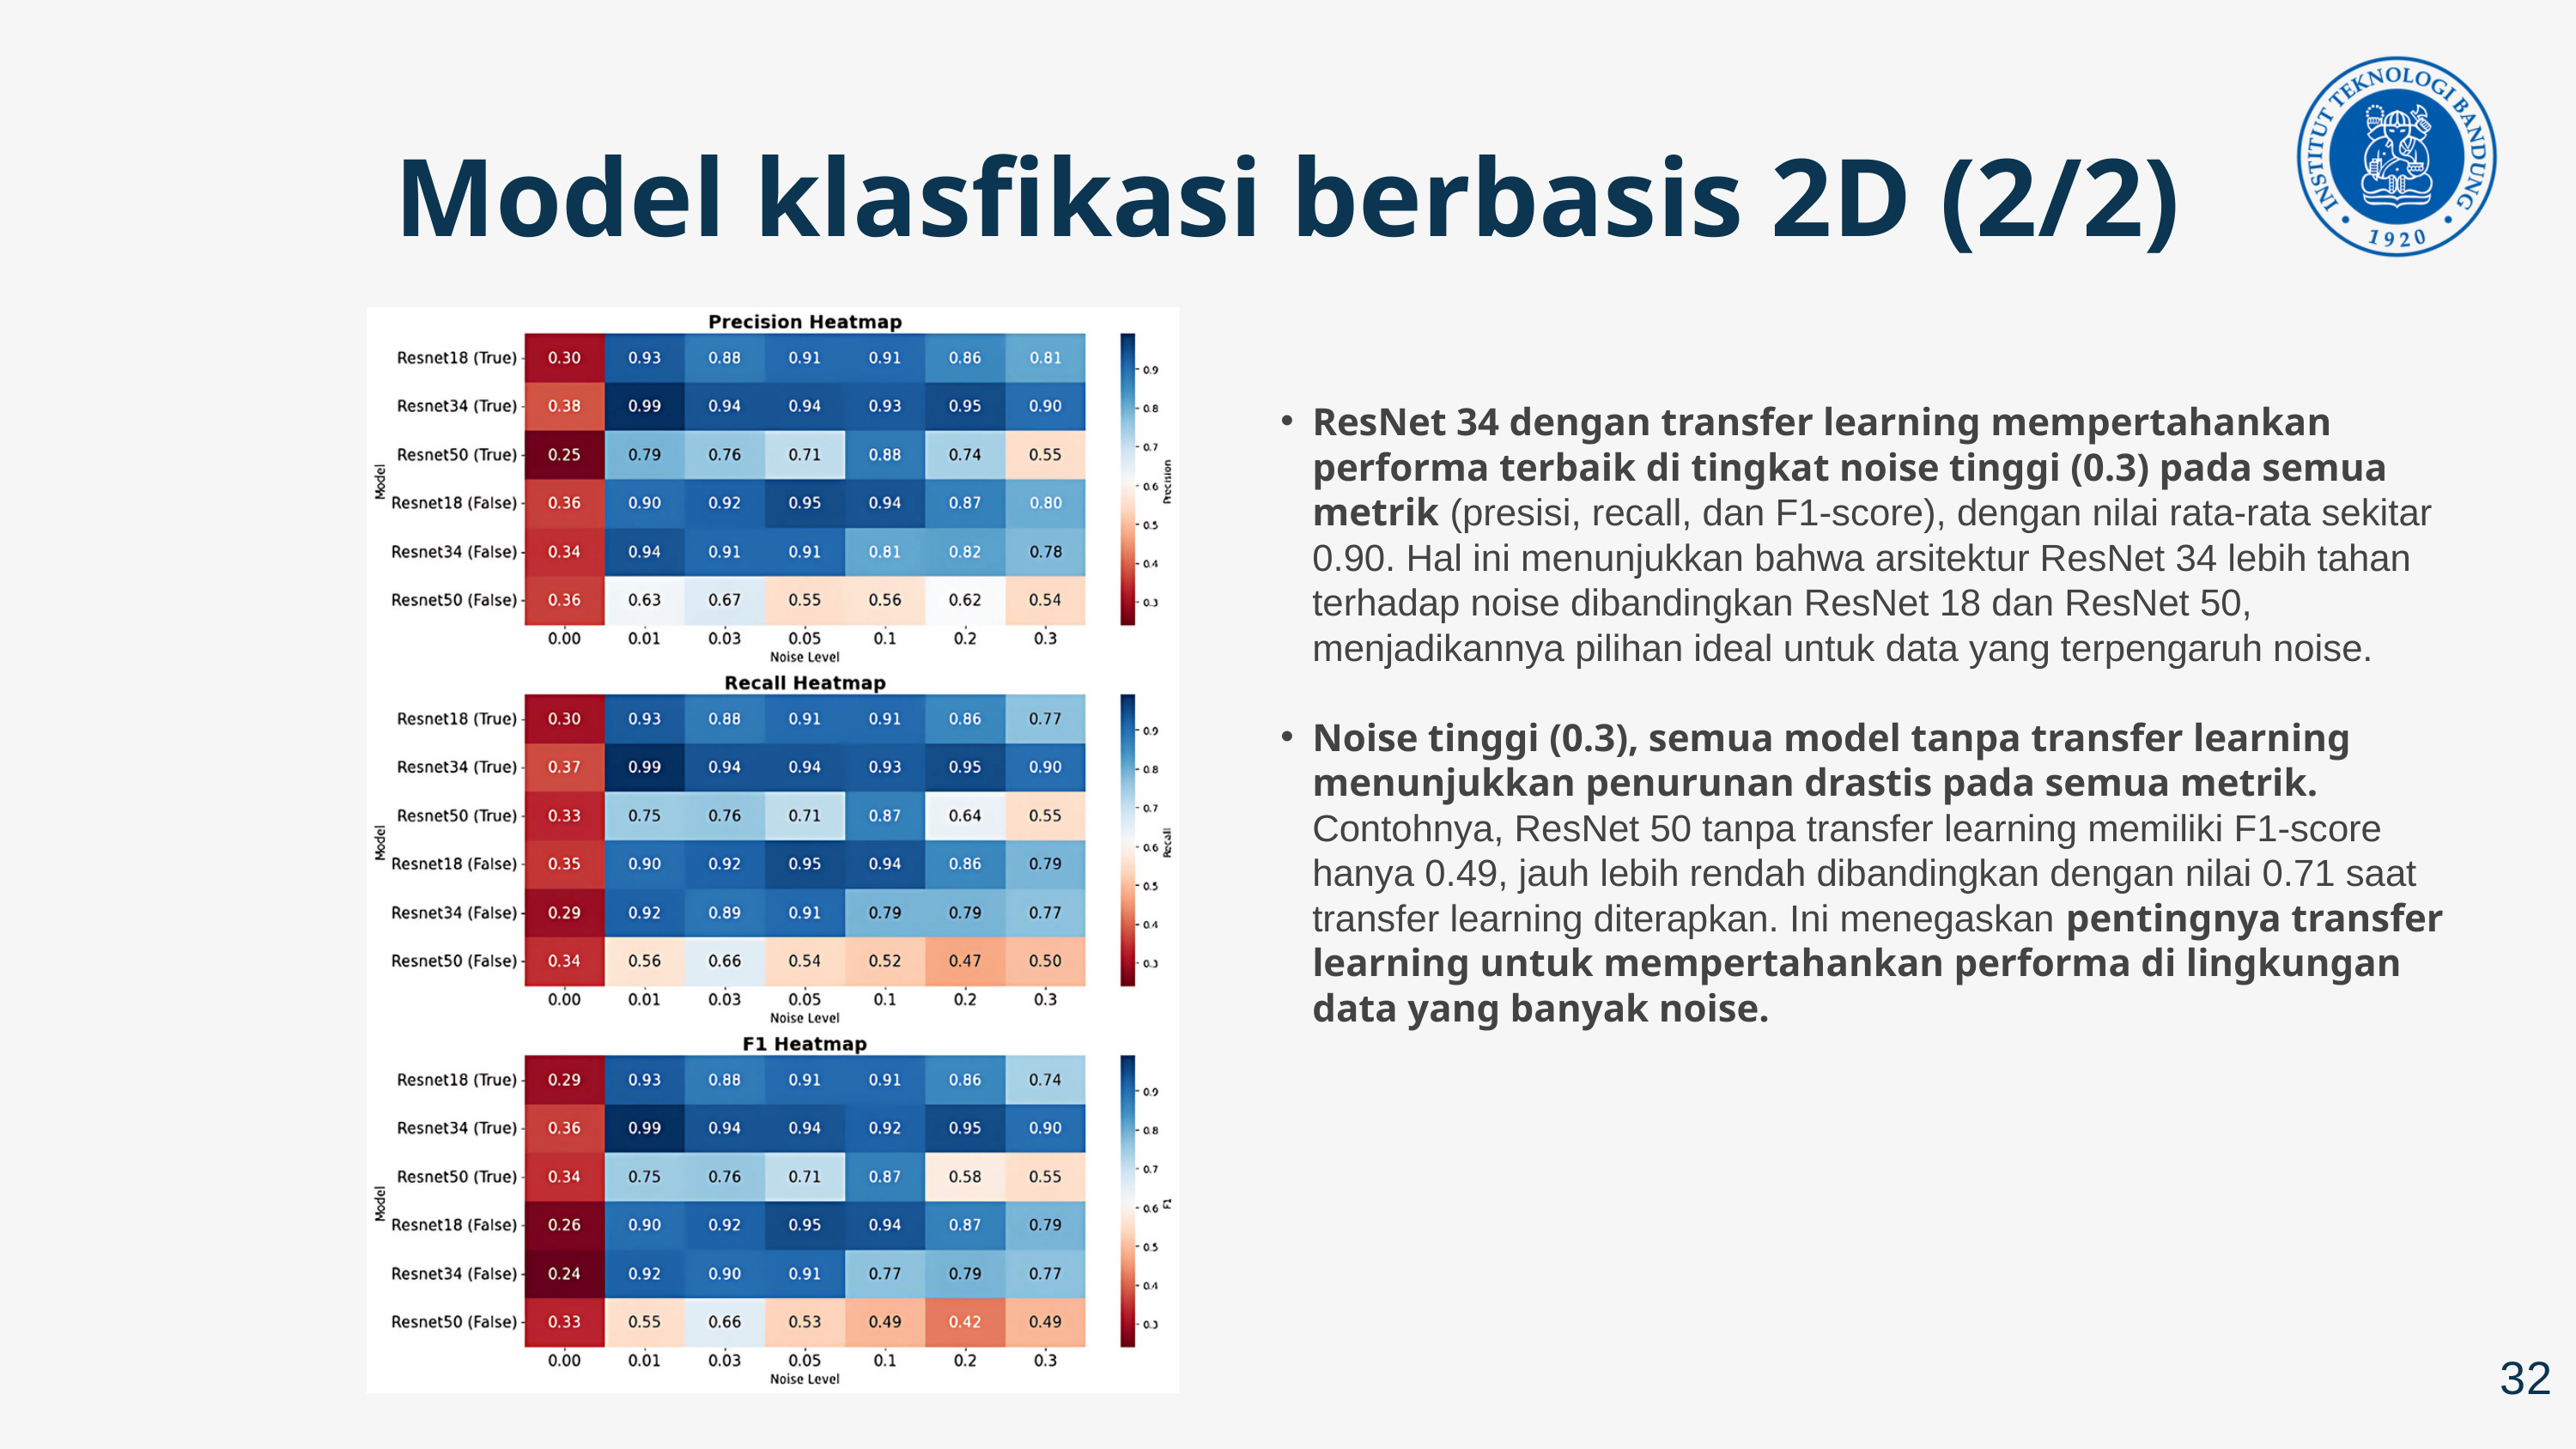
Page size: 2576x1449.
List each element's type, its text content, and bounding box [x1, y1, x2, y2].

text_box ResNet 34 dengan transfer learning mempertahankan performa terbaik di tingkat noise tinggi (0.3) pada semua metrik (presisi, recall, dan F1-score), dengan nilai rata-rata sekitar 0.90. Hal ini menunjukkan bahwa arsitektur ResNet 34 lebih tahan terhadap noise dibandingkan ResNet 18 dan ResNet 50, menjadikannya pilihan ideal untuk data yang terpengaruh noise. Noise tinggi (0.3), semua model tanpa transfer learning menunjukkan penurunan drastis pada semua metrik. Contohnya, ResNet 50 tanpa transfer learning memiliki F1-score hanya 0.49, jauh lebih rendah dibandingkan dengan nilai 0.71 saat transfer learning diterapkan. Ini menegaskan pentingnya transfer learning untuk mempertahankan performa di lingkungan data yang banyak noise. [1249, 397, 2488, 1029]
text_box 32 [2423, 1348, 2553, 1404]
text_box [366, 307, 1180, 1393]
text_box [2293, 52, 2500, 259]
text_box Model klasfikasi berbasis 2D (2/2) [216, 129, 2293, 258]
